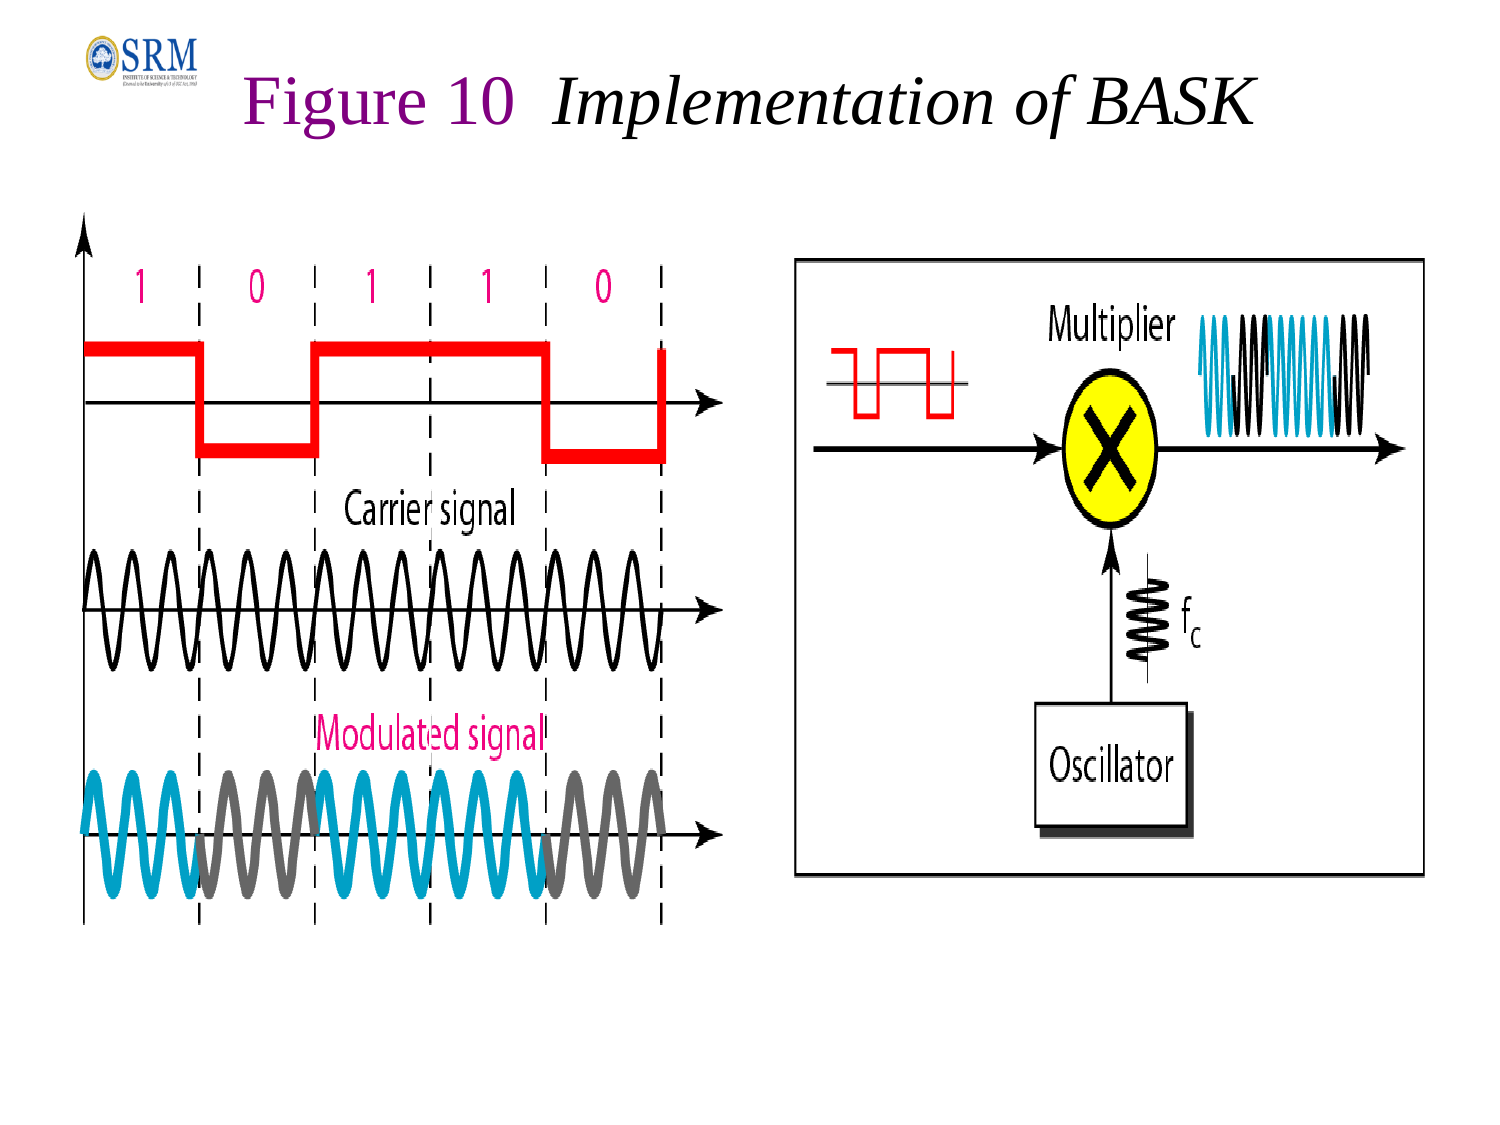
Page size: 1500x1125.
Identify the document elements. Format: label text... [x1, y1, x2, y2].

picture [84, 25, 201, 93]
title Figure 10 Implementation of BASK [75, 45, 1425, 211]
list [74, 212, 1426, 926]
